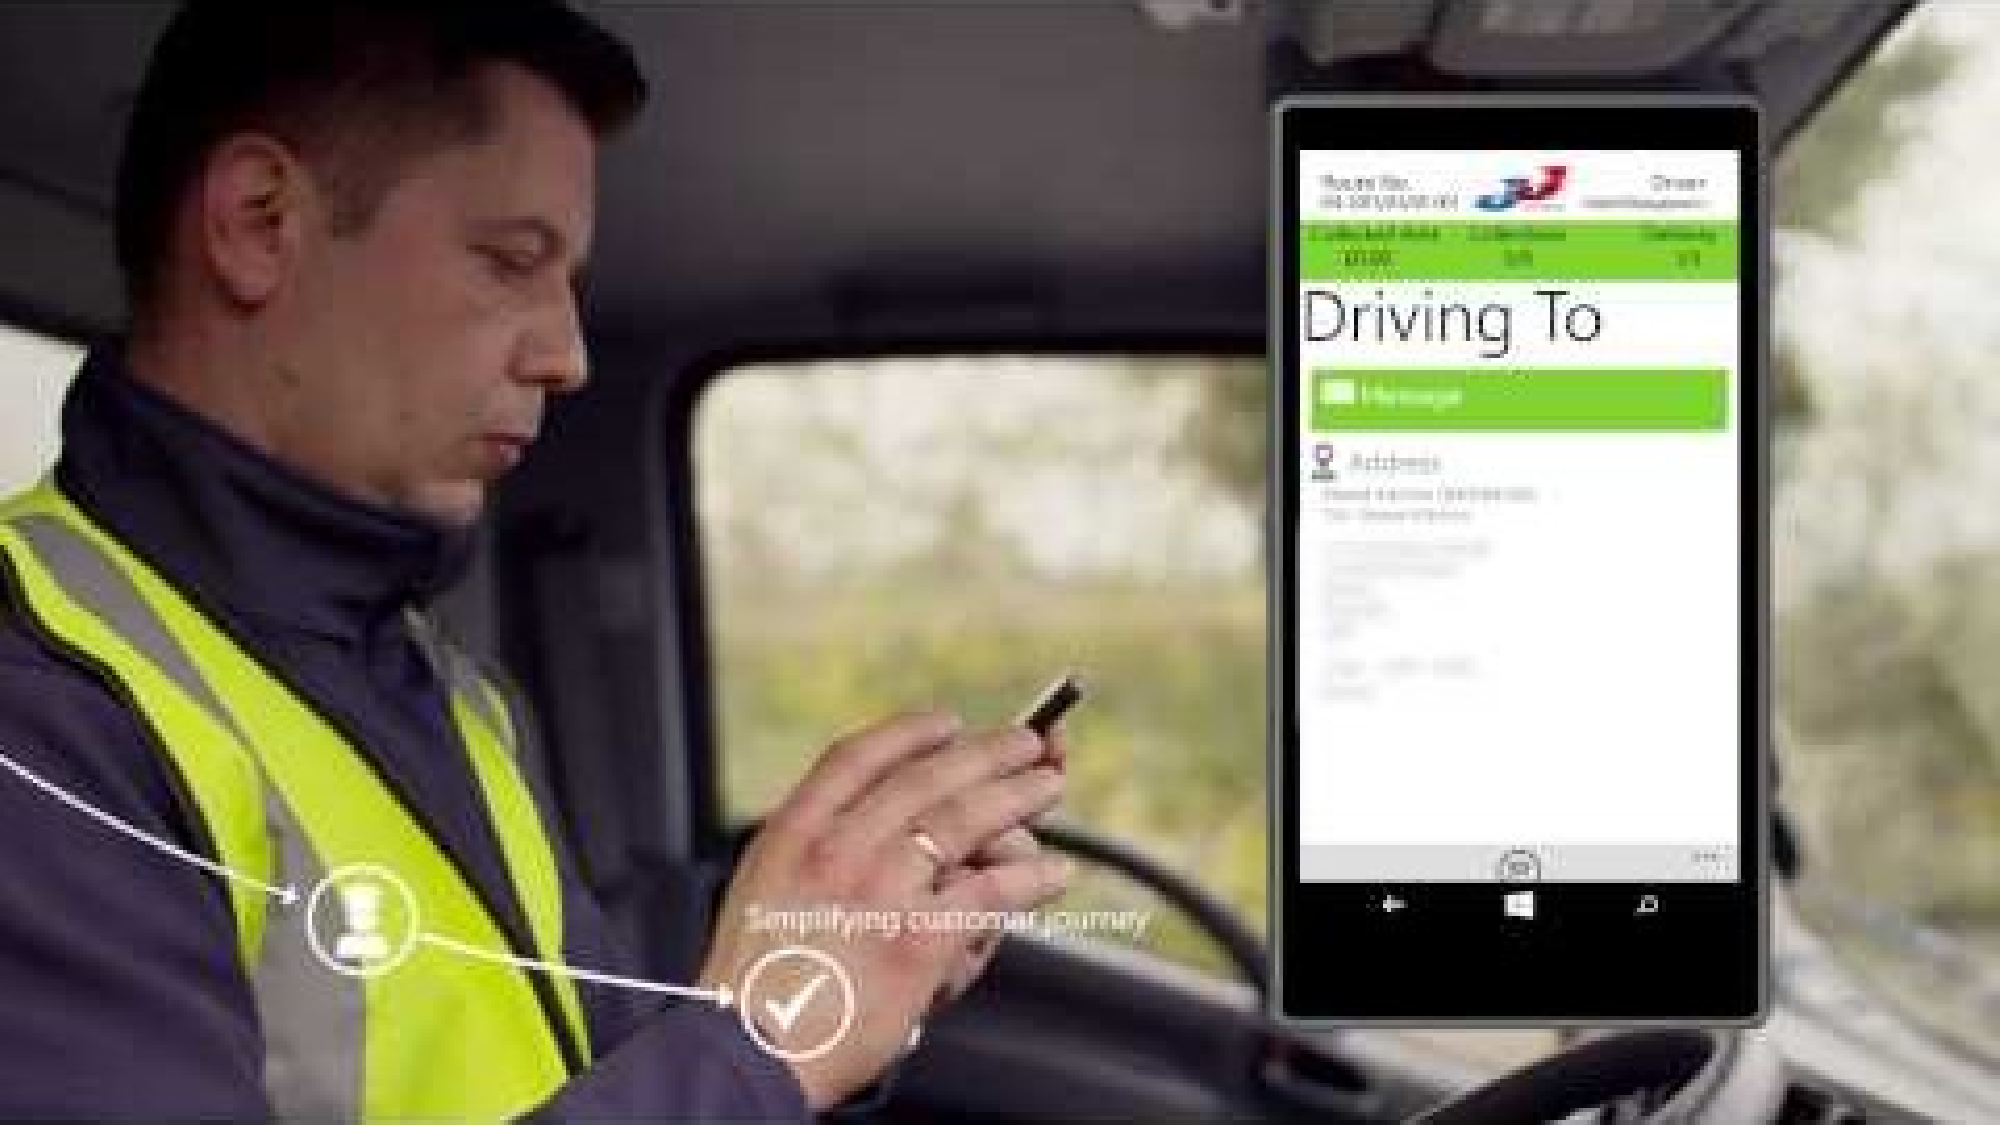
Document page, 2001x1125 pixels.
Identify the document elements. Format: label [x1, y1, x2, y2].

text_box [0, 0, 2000, 1125]
